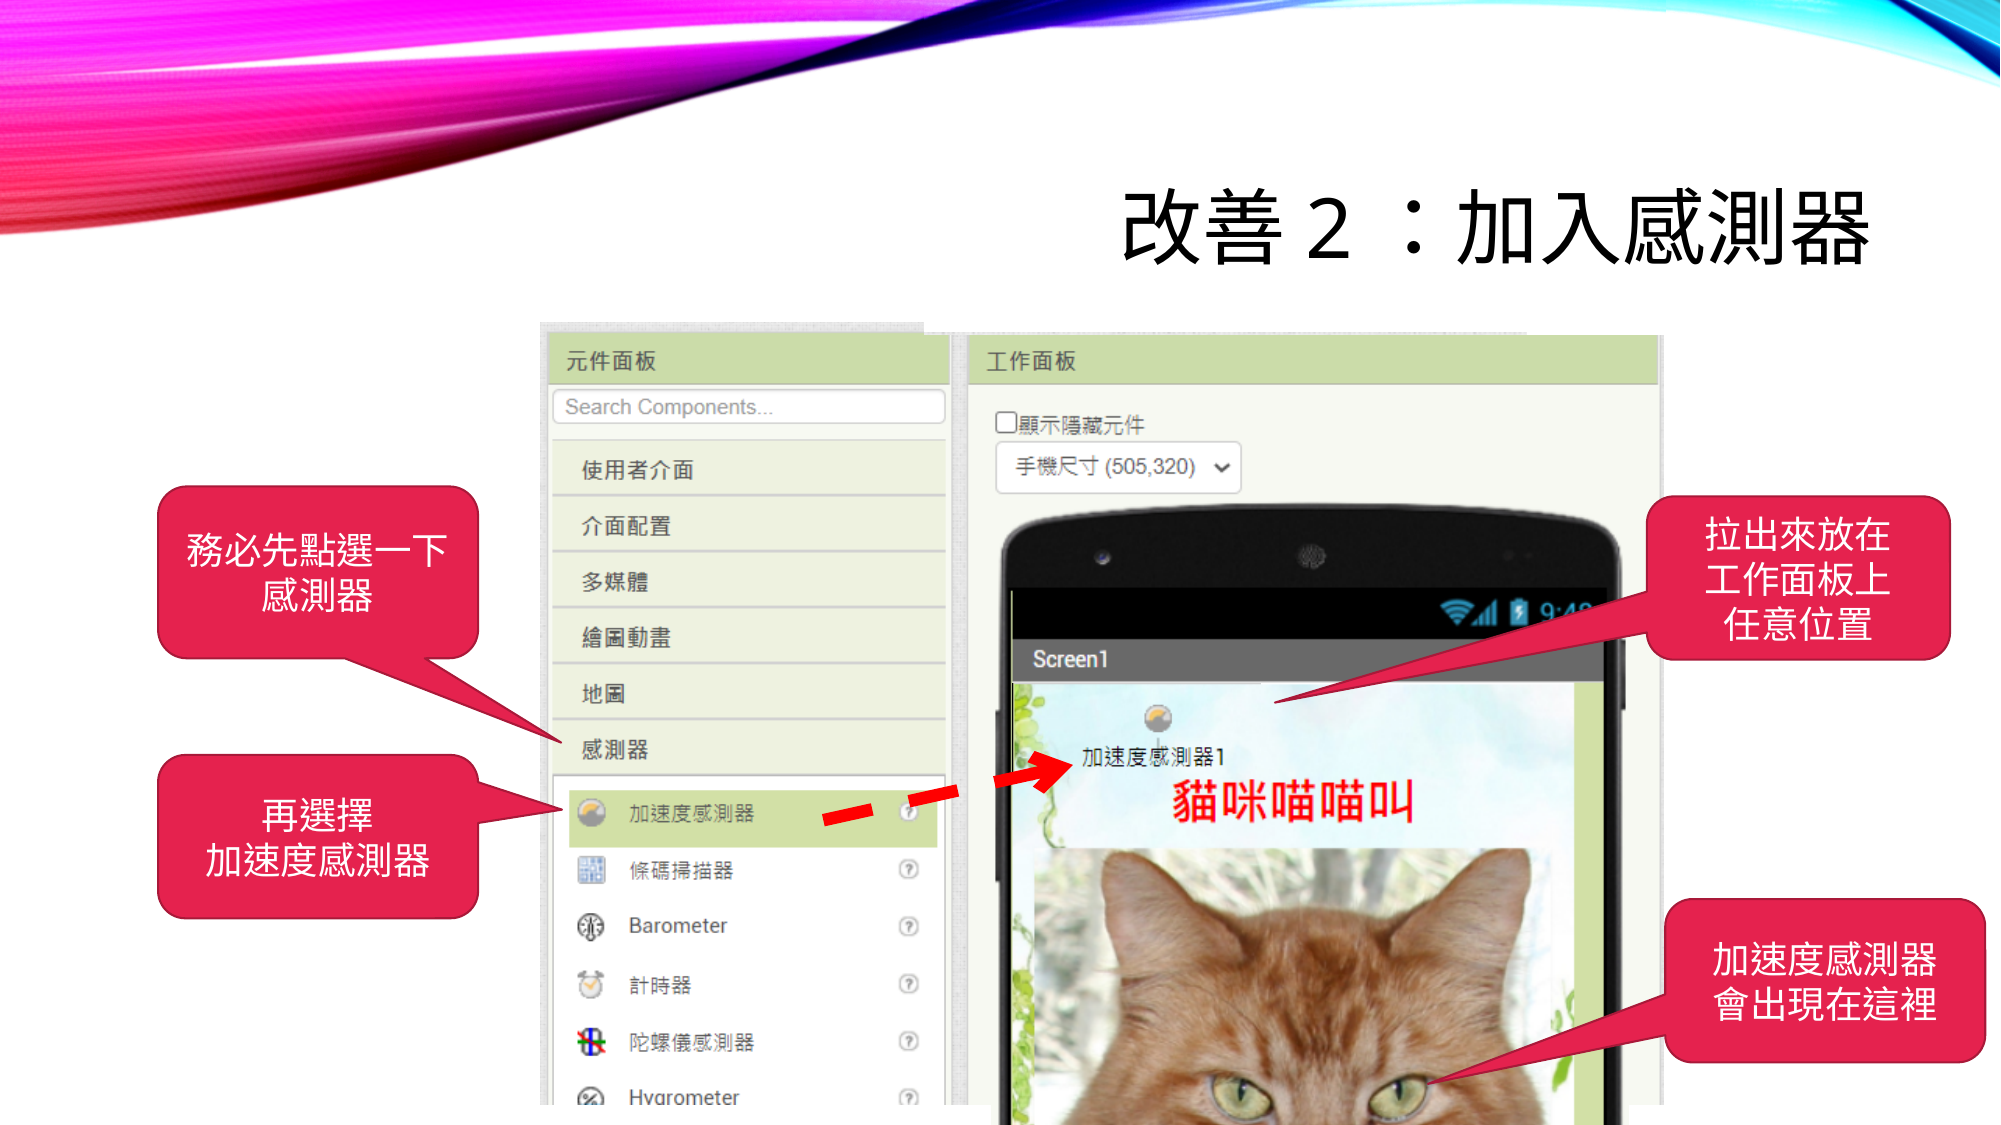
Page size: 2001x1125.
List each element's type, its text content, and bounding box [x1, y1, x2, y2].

title 改善2：加入感測器 [1664, 125, 1888, 338]
title 改善2：加入感測器 [474, 125, 924, 338]
text_box 再選擇 加速度感測器 [157, 753, 540, 920]
text_box 加速度感測器 會出現在這裡 [1664, 898, 1987, 1064]
picture [1910, 0, 2000, 45]
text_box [823, 496, 1951, 821]
picture [0, 0, 2000, 1125]
picture [1890, 0, 2000, 75]
text_box 務必先點選一下 感測器 [157, 485, 540, 736]
